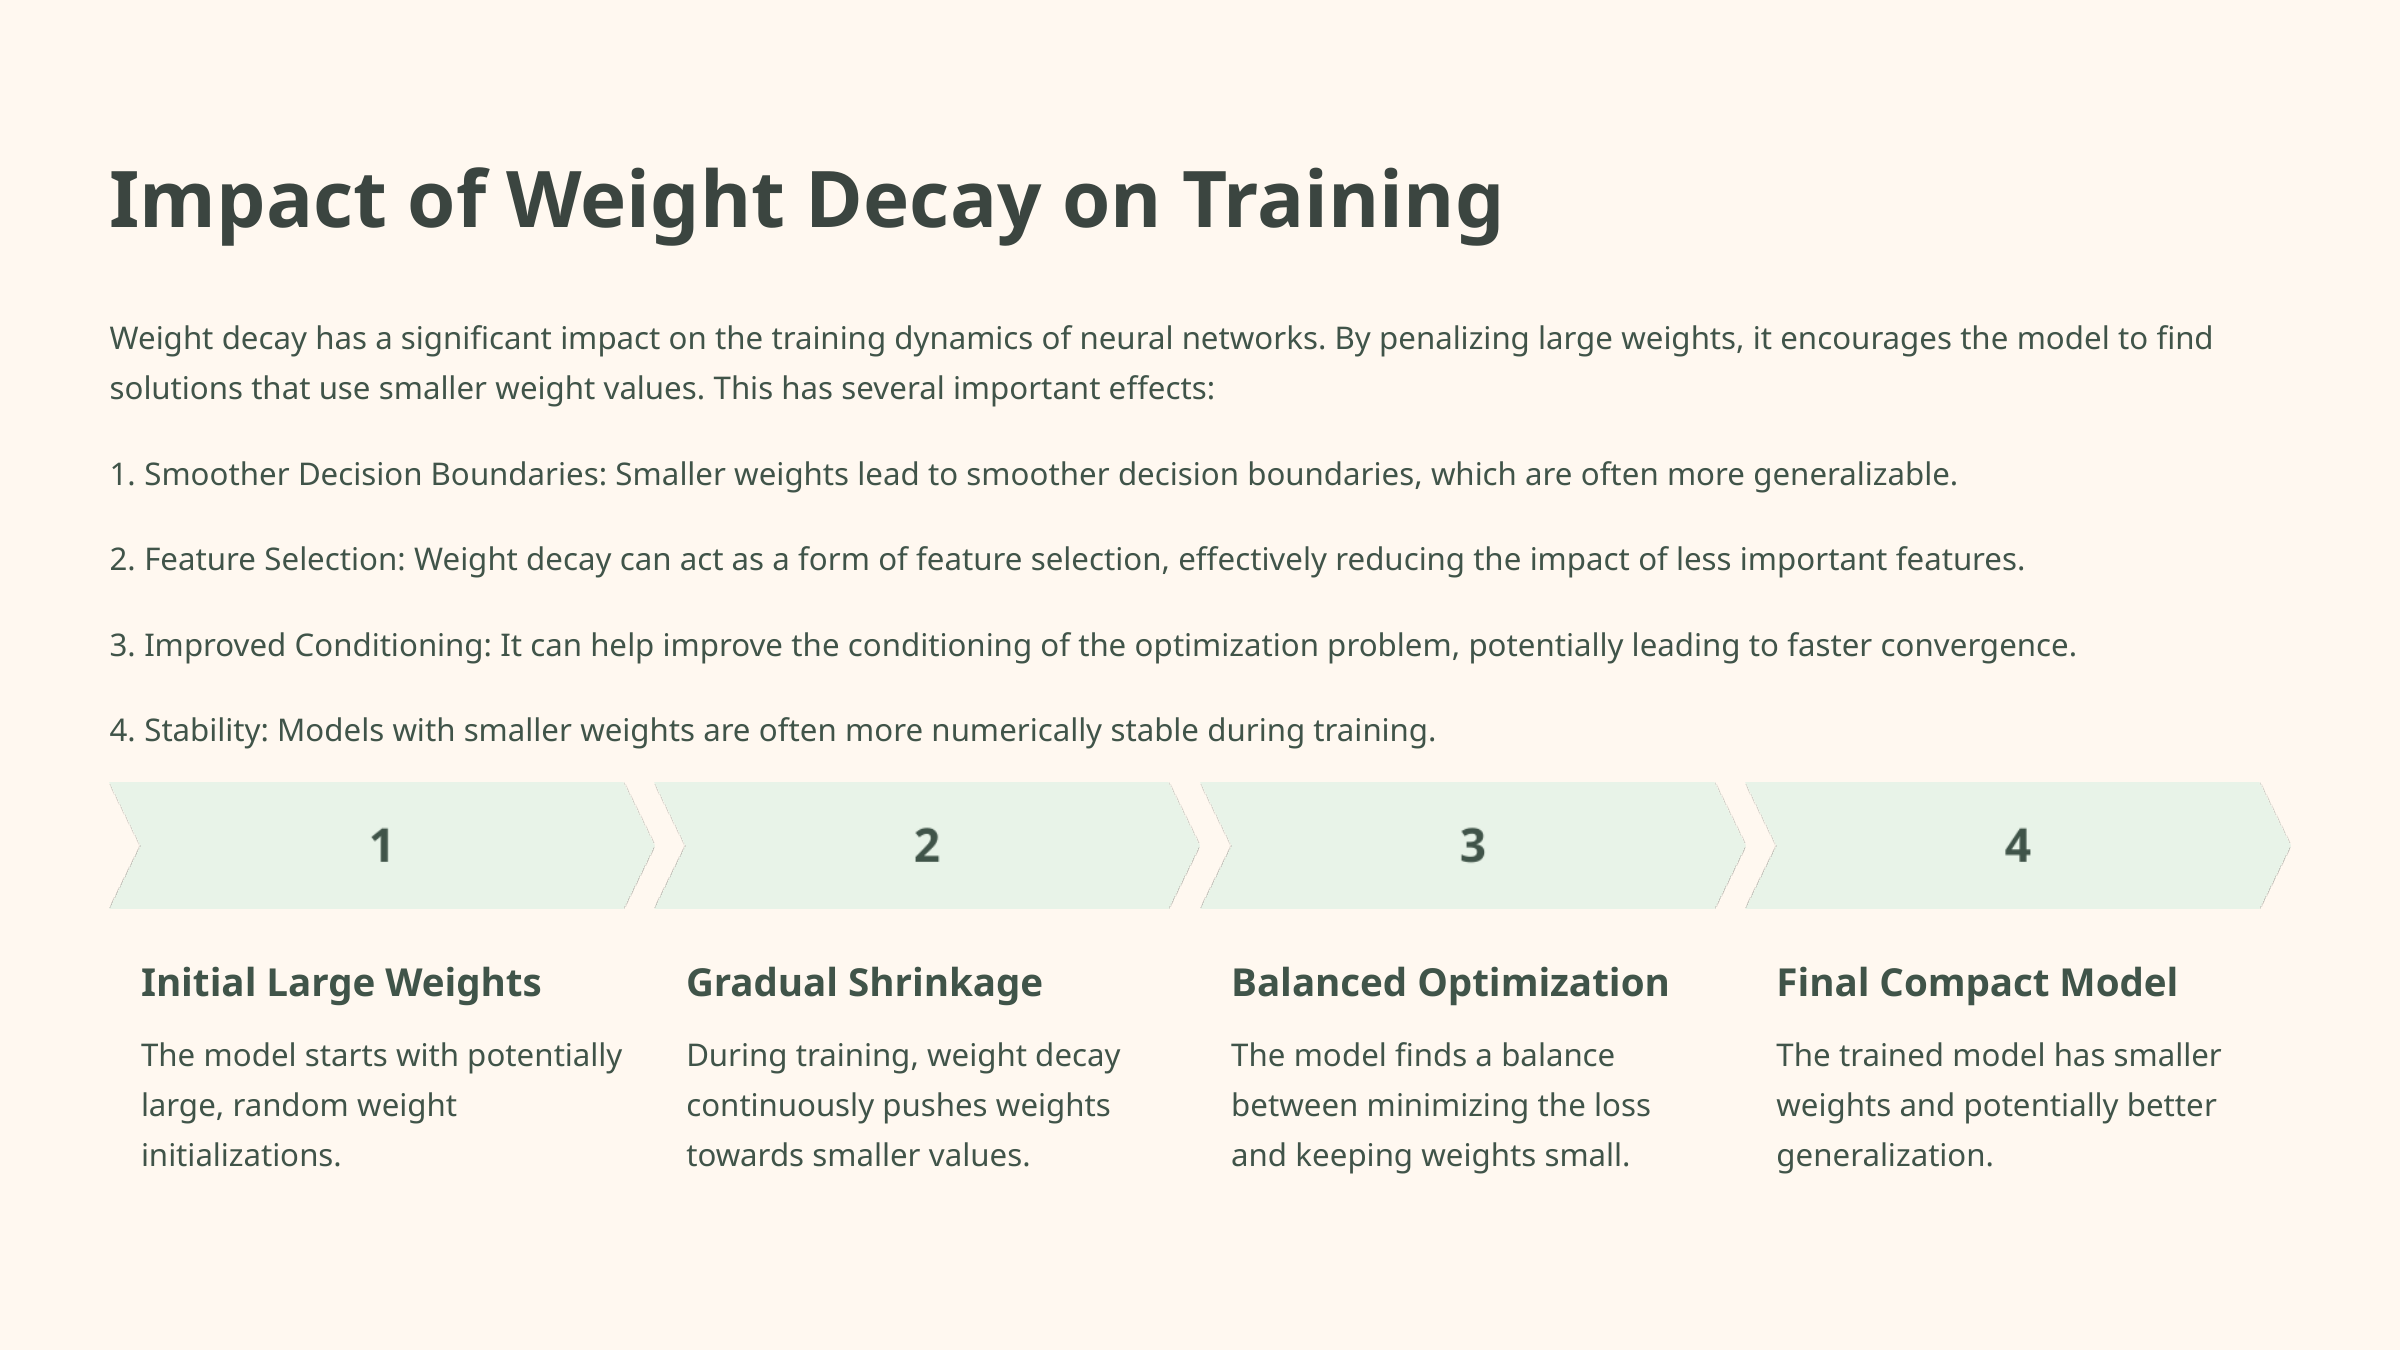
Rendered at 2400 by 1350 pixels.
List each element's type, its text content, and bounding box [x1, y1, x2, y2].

text_box 2. Feature Selection: Weight decay can act as a form of feature selection, effectively reducing the impact of less important features. [109, 526, 2291, 577]
text_box 3. Improved Conditioning: It can help improve the conditioning of the optimization problem, potentially leading to faster convergence. [109, 612, 2291, 663]
text_box Balanced Optimization [1231, 955, 1687, 1005]
text_box Initial Large Weights [141, 955, 559, 1005]
text_box 1. Smoother Decision Boundaries: Smaller weights lead to smoother decision boundaries, which are often more generalizable. [109, 441, 2291, 492]
text_box The model finds a balance between minimizing the loss and keeping weights small. [1231, 1022, 1714, 1174]
text_box The trained model has smaller weights and potentially better generalization. [1776, 1022, 2259, 1174]
text_box Weight decay has a significant impact on the training dynamics of neural networks. By penalizing large weights, it encourages the model to find solutions that use smaller weight values. This has several important effects: [109, 305, 2291, 407]
text_box Final Compact Model [1776, 955, 2195, 1005]
text_box Impact of Weight Decay on Training [109, 145, 1538, 244]
text_box 4. Stability: Models with smaller weights are often more numerically stable during training. [109, 697, 2291, 748]
text_box The model starts with potentially large, random weight initializations. [140, 1022, 624, 1174]
text_box During training, weight decay continuously pushes weights towards smaller values. [686, 1022, 1169, 1174]
text_box Gradual Shrinkage [686, 955, 1078, 1005]
picture [109, 782, 2291, 909]
